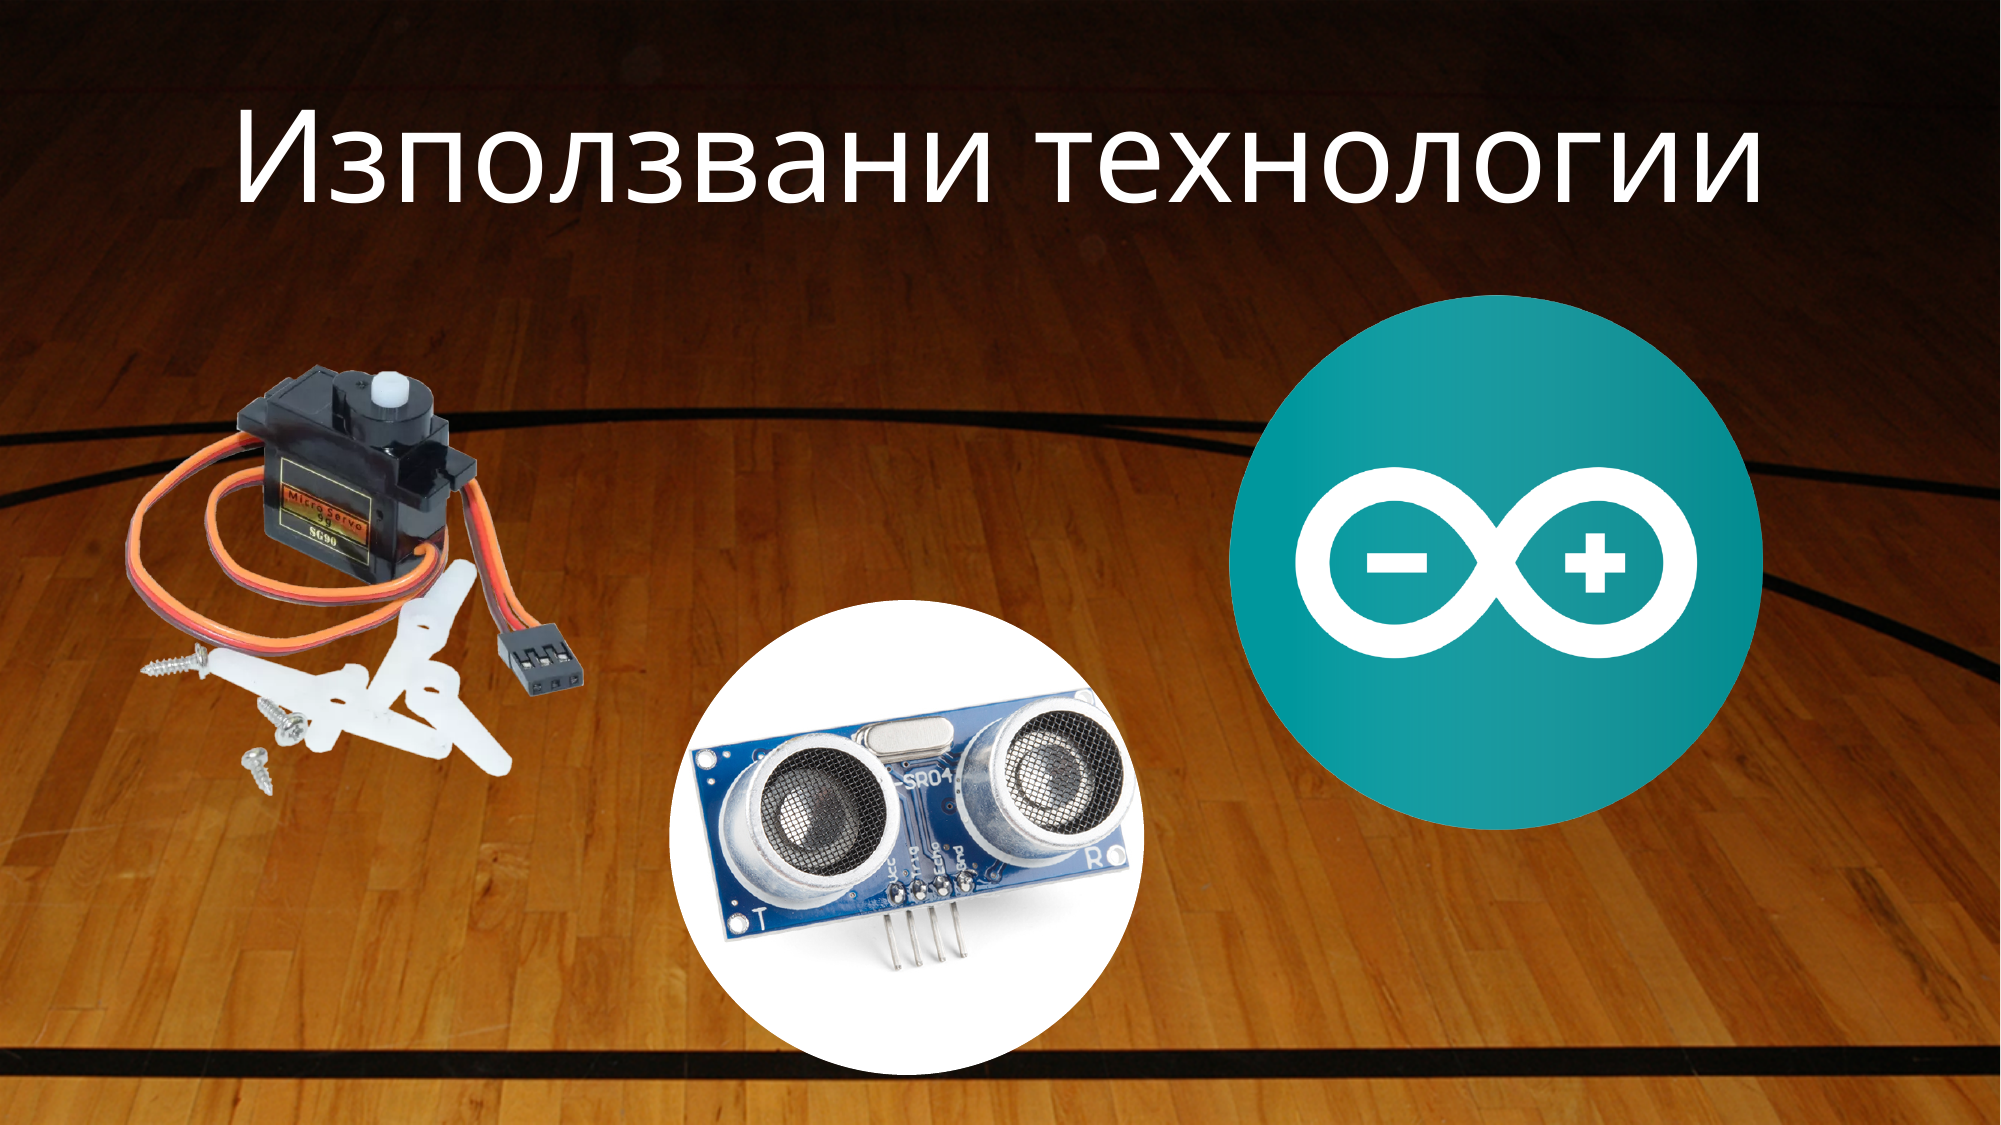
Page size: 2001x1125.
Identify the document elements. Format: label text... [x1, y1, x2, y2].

title Използвани технологии [174, 50, 1825, 238]
picture [0, 0, 2001, 1125]
